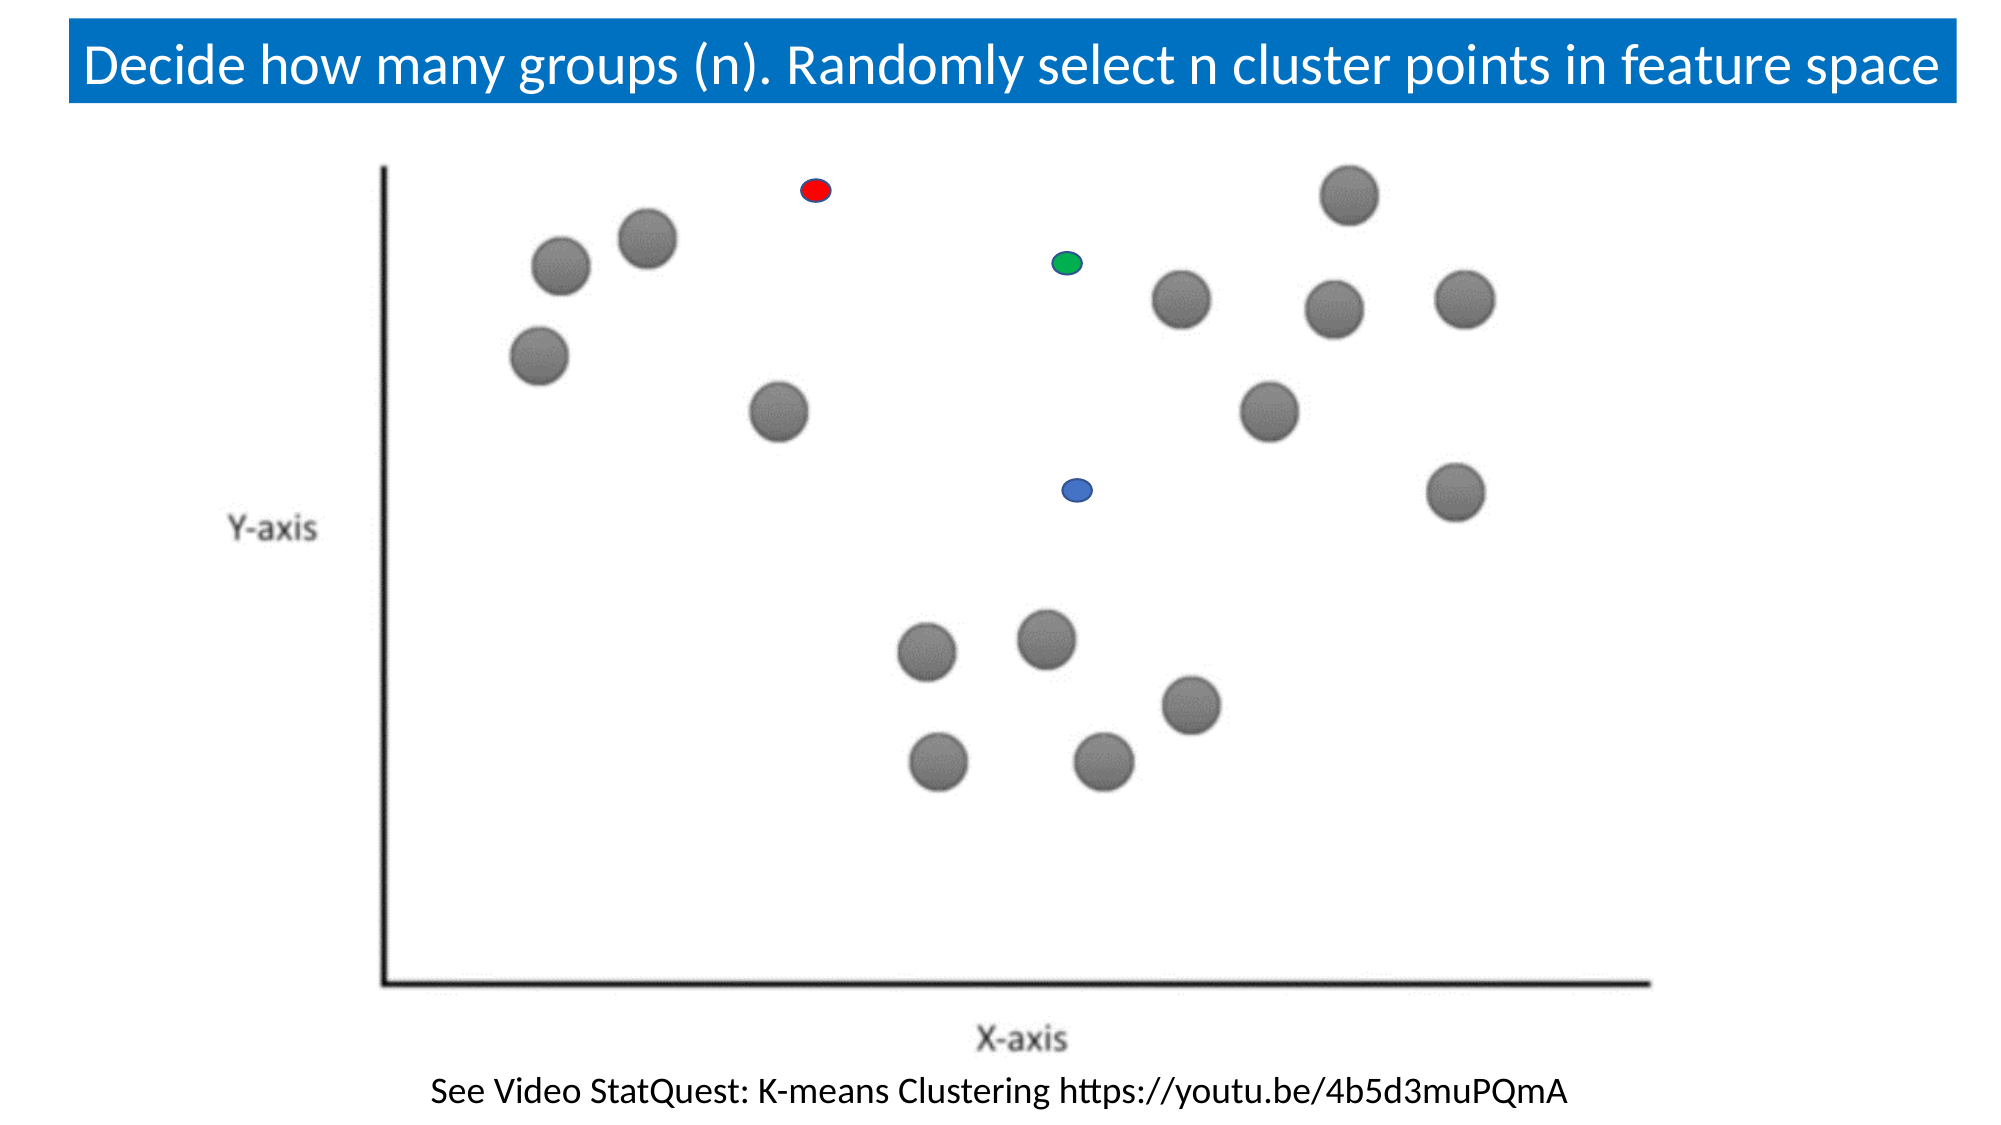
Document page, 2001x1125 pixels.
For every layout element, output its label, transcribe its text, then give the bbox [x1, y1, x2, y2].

picture [194, 124, 1671, 1062]
text_box See Video StatQuest: K-means Clustering https://youtu.be/4b5d3muPQmA [415, 1062, 1585, 1119]
text_box Decide how many groups (n). Randomly select n cluster points in feature space [69, 18, 1957, 104]
